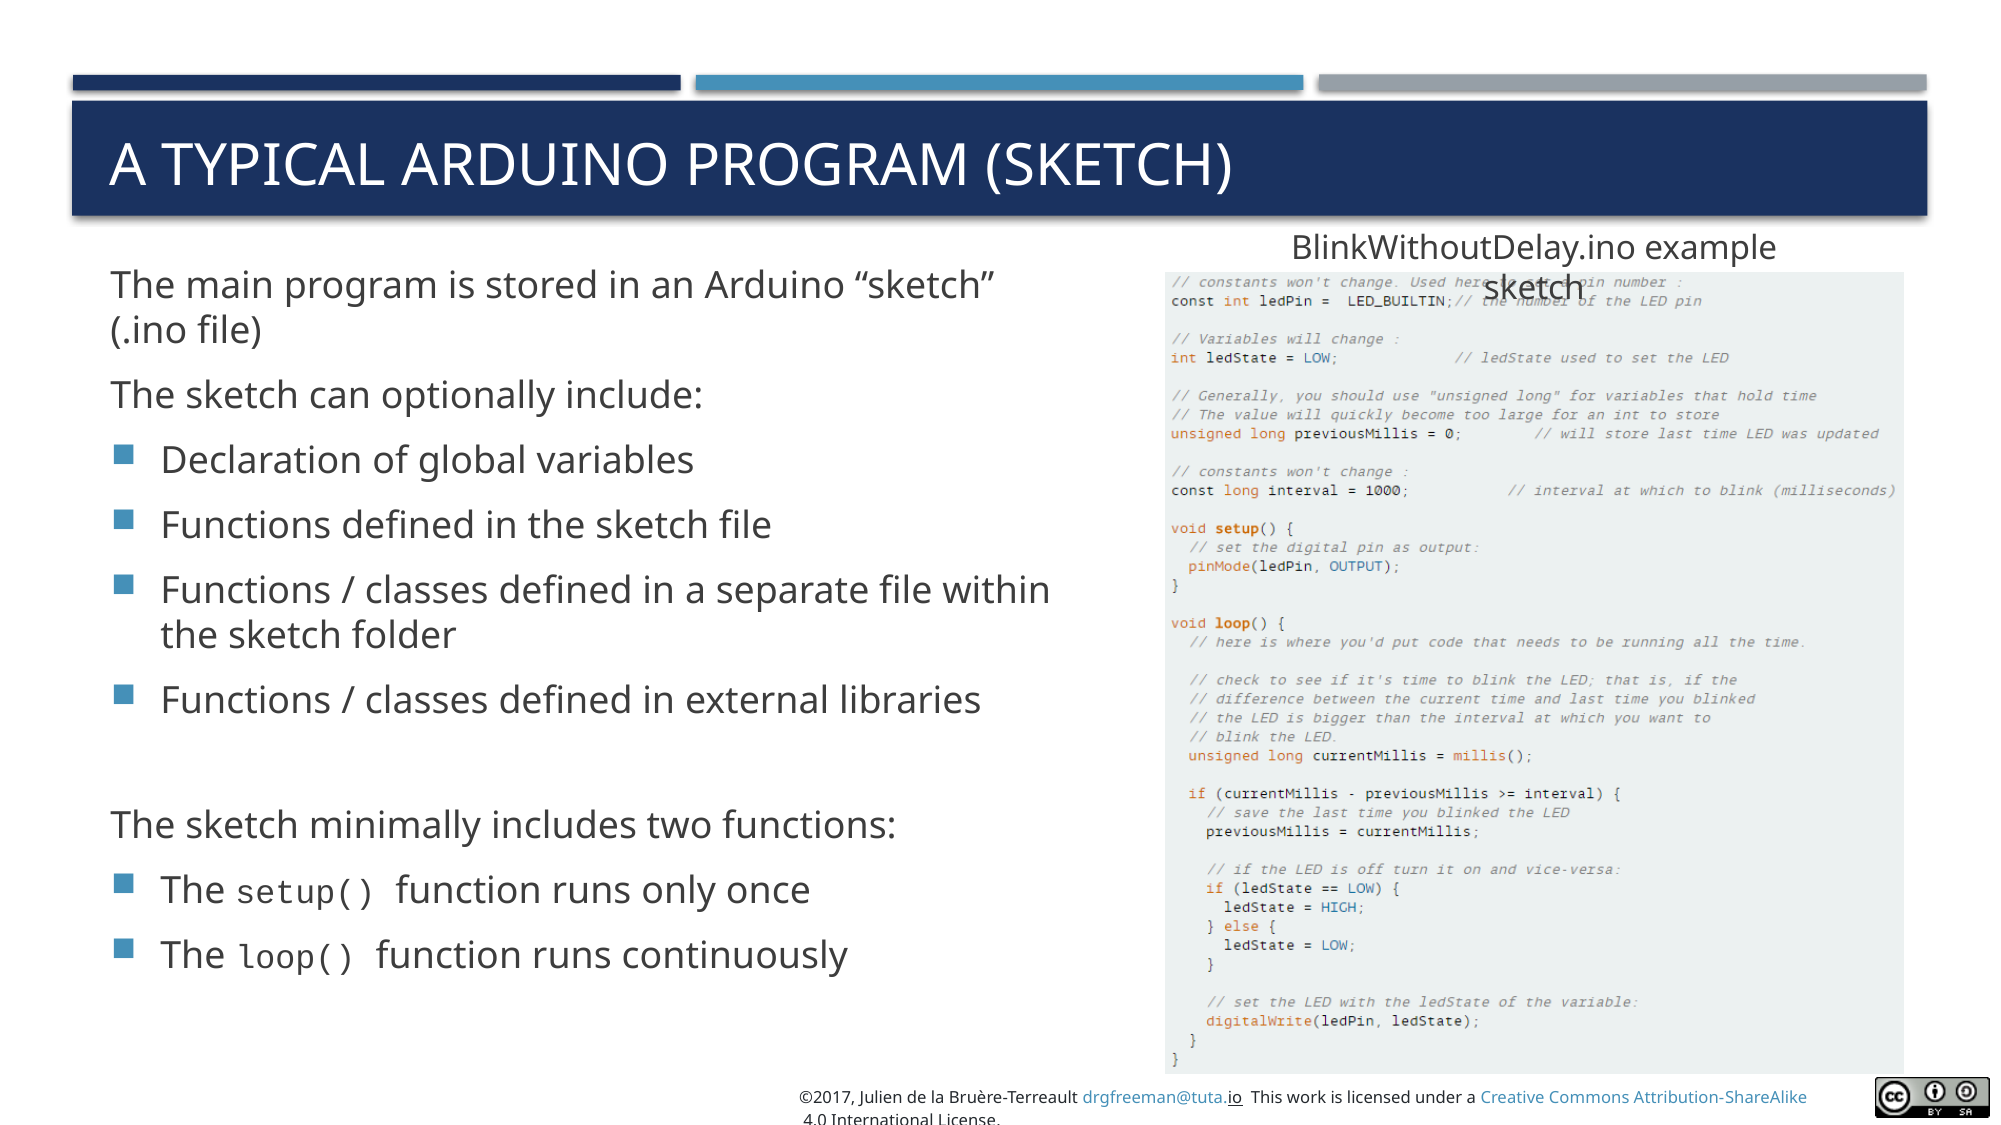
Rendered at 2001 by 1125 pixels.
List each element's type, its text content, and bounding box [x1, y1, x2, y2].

picture [1164, 271, 1905, 1075]
list The main program is stored in an Arduino “sketch” (.ino file) The sketch can optionally include: Declaration of global variables Functions defined in the sketch file Functions / classes defined in a separate file within the sketch folder Functions / classes defined in external libraries The sketch minimally includes two functions: The setup() function runs only once The loop() function runs continuously [95, 253, 1071, 1065]
text_box BlinkWithoutDelay.ino example sketch [1245, 218, 1824, 270]
picture [1874, 1076, 1991, 1119]
title A Typical Arduino program (SKETCH) [94, 119, 1904, 204]
text_box ©2017, Julien de la Bruère-Terreault drgfreeman@tuta.io This work is licensed under a Creative Commons Attribution-ShareAlike 4.0 International License. [784, 1080, 1871, 1125]
